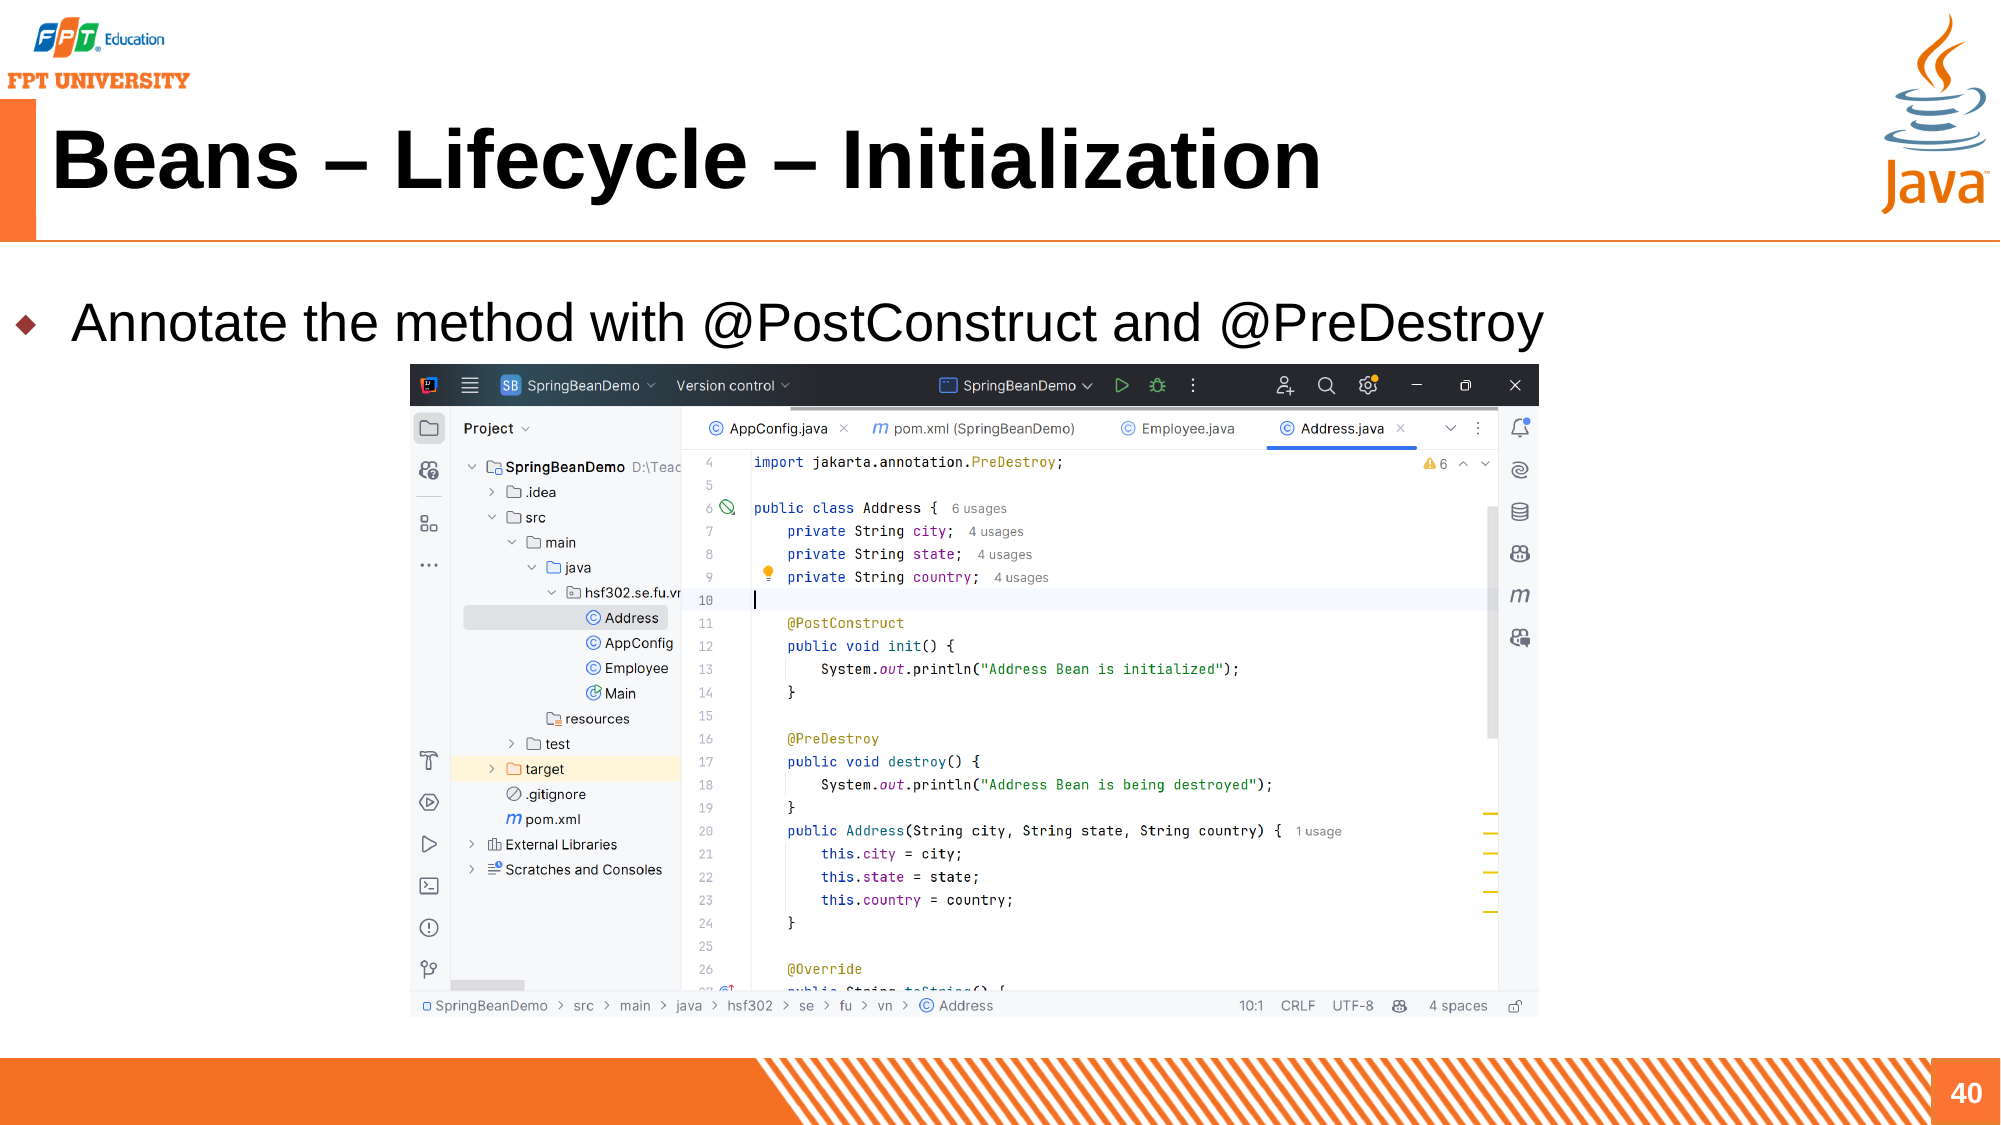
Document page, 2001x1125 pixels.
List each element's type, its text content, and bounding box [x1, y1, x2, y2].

picture [1868, 4, 2000, 226]
list Annotate the method with @PostConstruct and @PreDestroy [0, 266, 2000, 1057]
picture [410, 363, 1539, 1018]
title Beans – Lifecycle – Initialization [36, 108, 1869, 215]
picture [0, 1058, 1934, 1125]
slide_number 40 [1933, 1059, 2000, 1124]
picture [0, 2, 197, 99]
